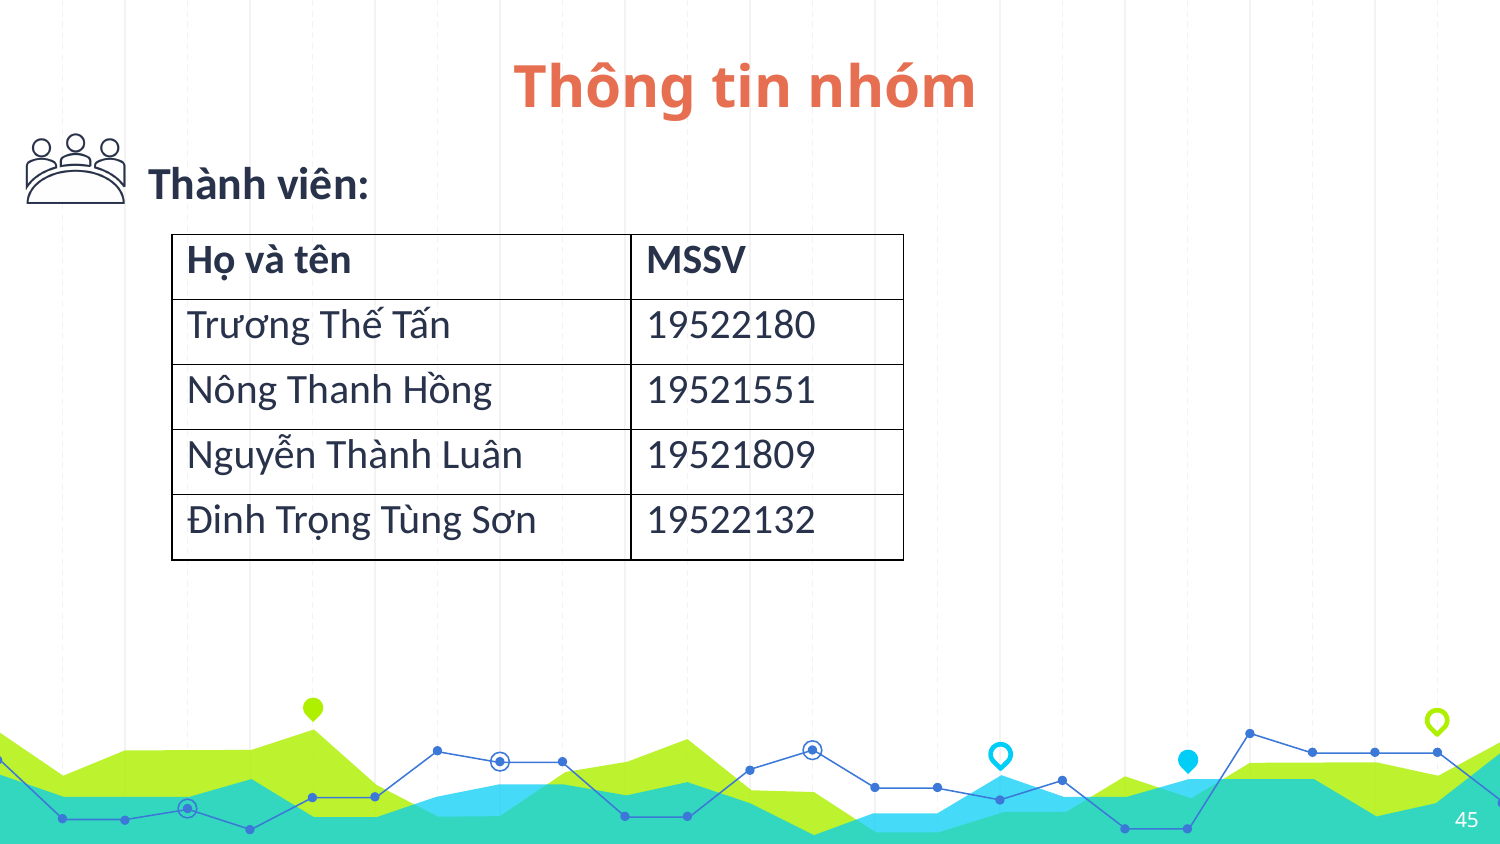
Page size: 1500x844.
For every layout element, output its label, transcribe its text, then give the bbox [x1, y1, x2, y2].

table_cell Nguyễn Thành Luân [173, 430, 630, 494]
table_header Họ và tên [173, 235, 630, 299]
text_box Thành viên: [138, 145, 482, 216]
table_cell 19521809 [632, 430, 903, 494]
picture [17, 109, 134, 227]
table_cell Đinh Trọng Tùng Sơn [173, 495, 630, 559]
title Thông tin nhóm [171, 16, 1320, 134]
table_cell Trương Thế Tấn [173, 300, 630, 364]
table_cell Nông Thanh Hồng [173, 365, 630, 429]
table_cell 19522132 [632, 495, 903, 559]
table_header MSSV [632, 235, 903, 299]
table_cell 19521551 [632, 365, 903, 429]
slide_number 45 [1403, 791, 1494, 844]
table_cell 19522180 [632, 300, 903, 364]
